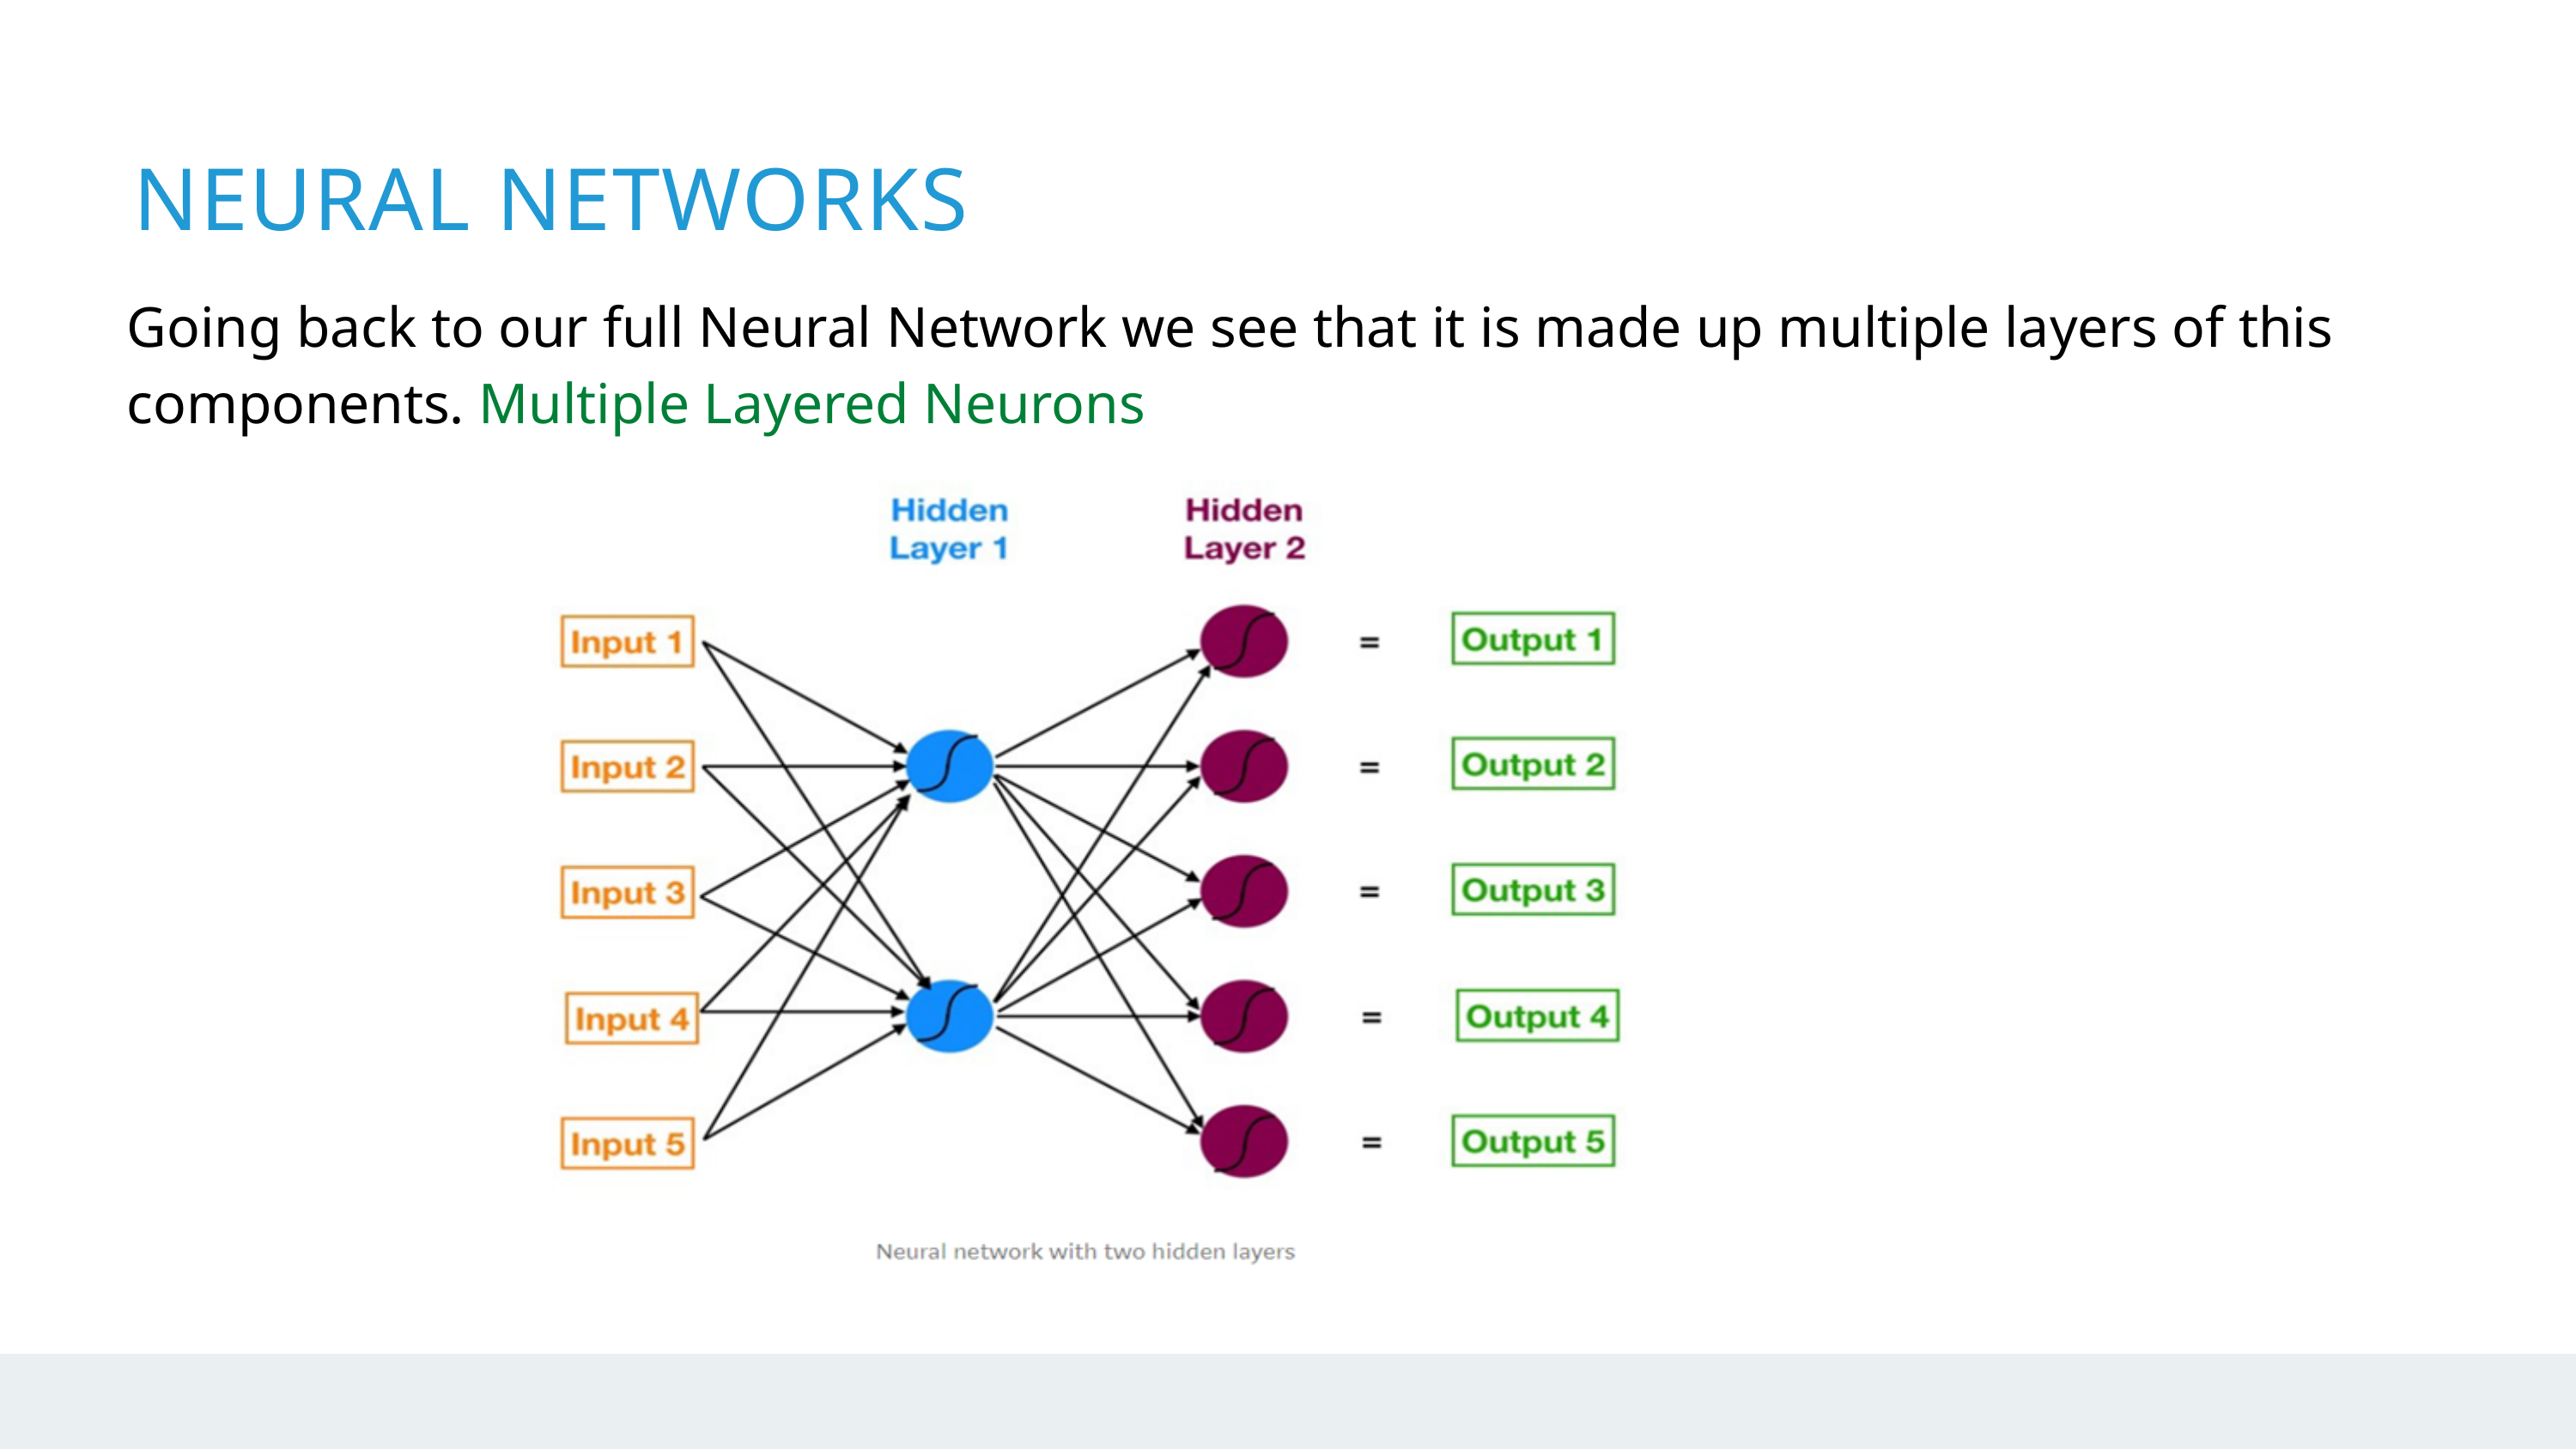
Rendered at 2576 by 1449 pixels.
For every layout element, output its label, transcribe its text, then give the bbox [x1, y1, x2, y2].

text_box NEURAL NETWORKS [133, 144, 2539, 248]
text_box [416, 435, 1678, 1282]
text_box [0, 1354, 2576, 1449]
text_box Going back to our full Neural Network we see that it is made up multiple layers of this components. Multiple Layered Neurons [126, 281, 2432, 435]
